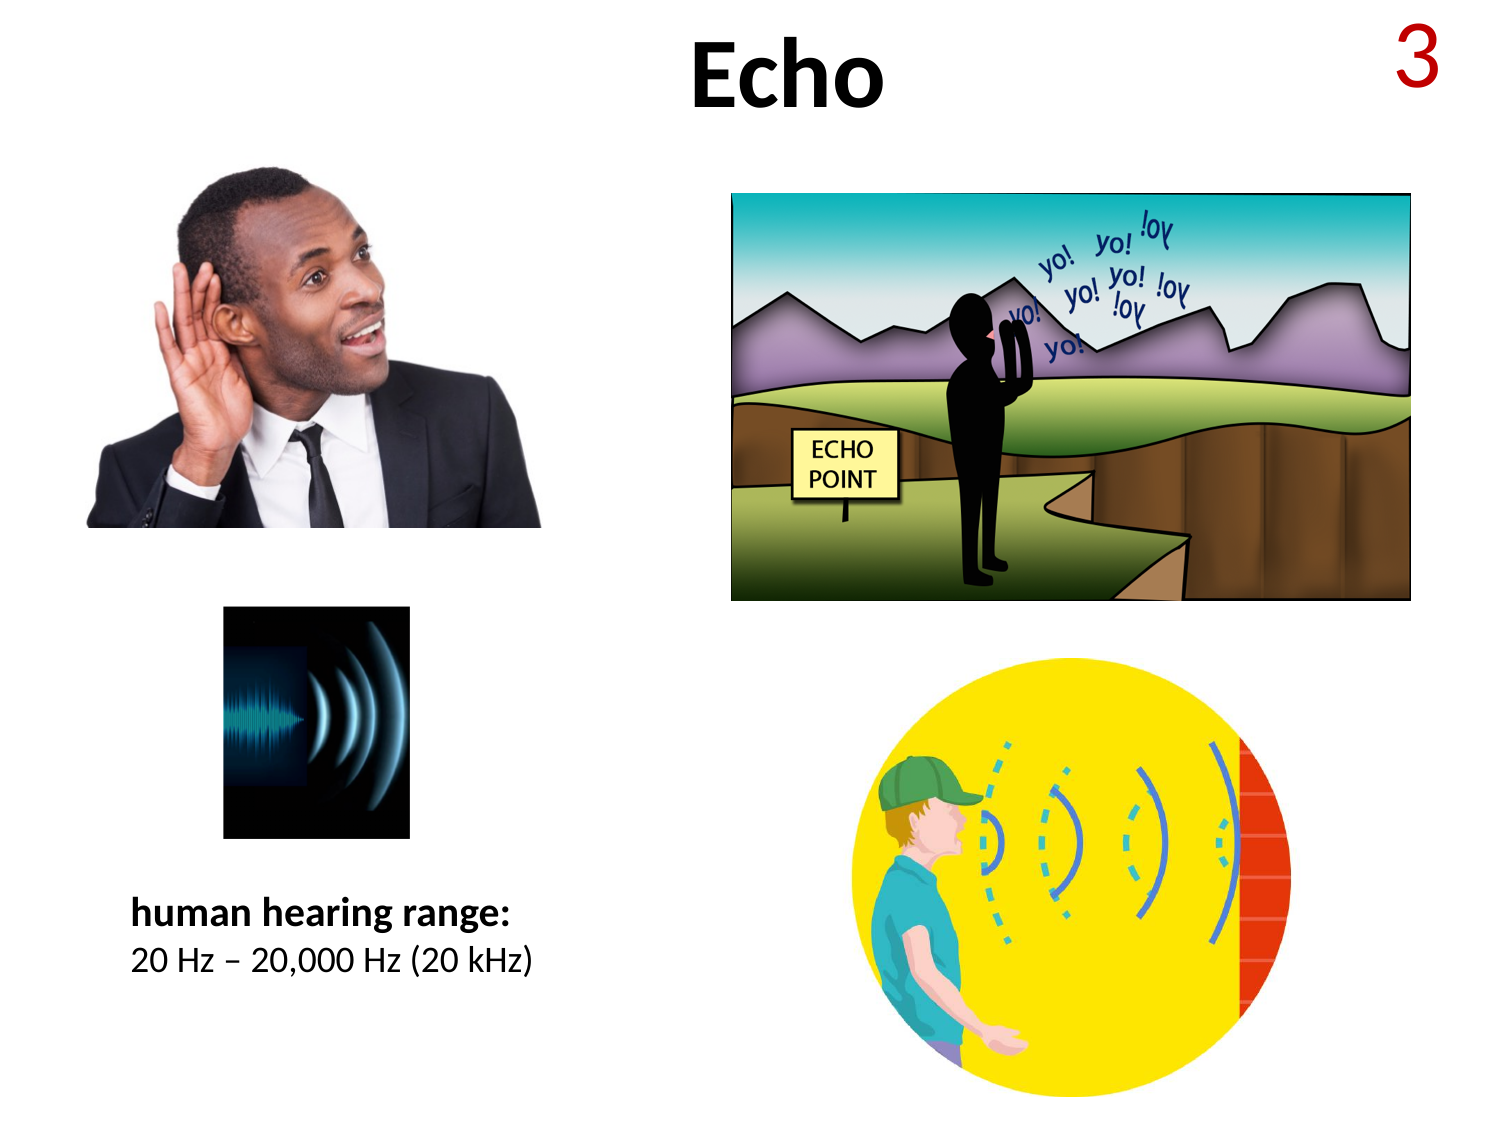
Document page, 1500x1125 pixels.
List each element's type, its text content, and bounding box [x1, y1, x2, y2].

picture [731, 193, 1411, 601]
slide_number 3 [1119, 18, 1458, 79]
picture [45, 108, 588, 528]
picture [653, 658, 1489, 1097]
picture [223, 605, 410, 839]
text_box Echo [505, 0, 1072, 135]
text_box human hearing range: 20 Hz – 20,000 Hz (20 kHz) [115, 877, 653, 988]
